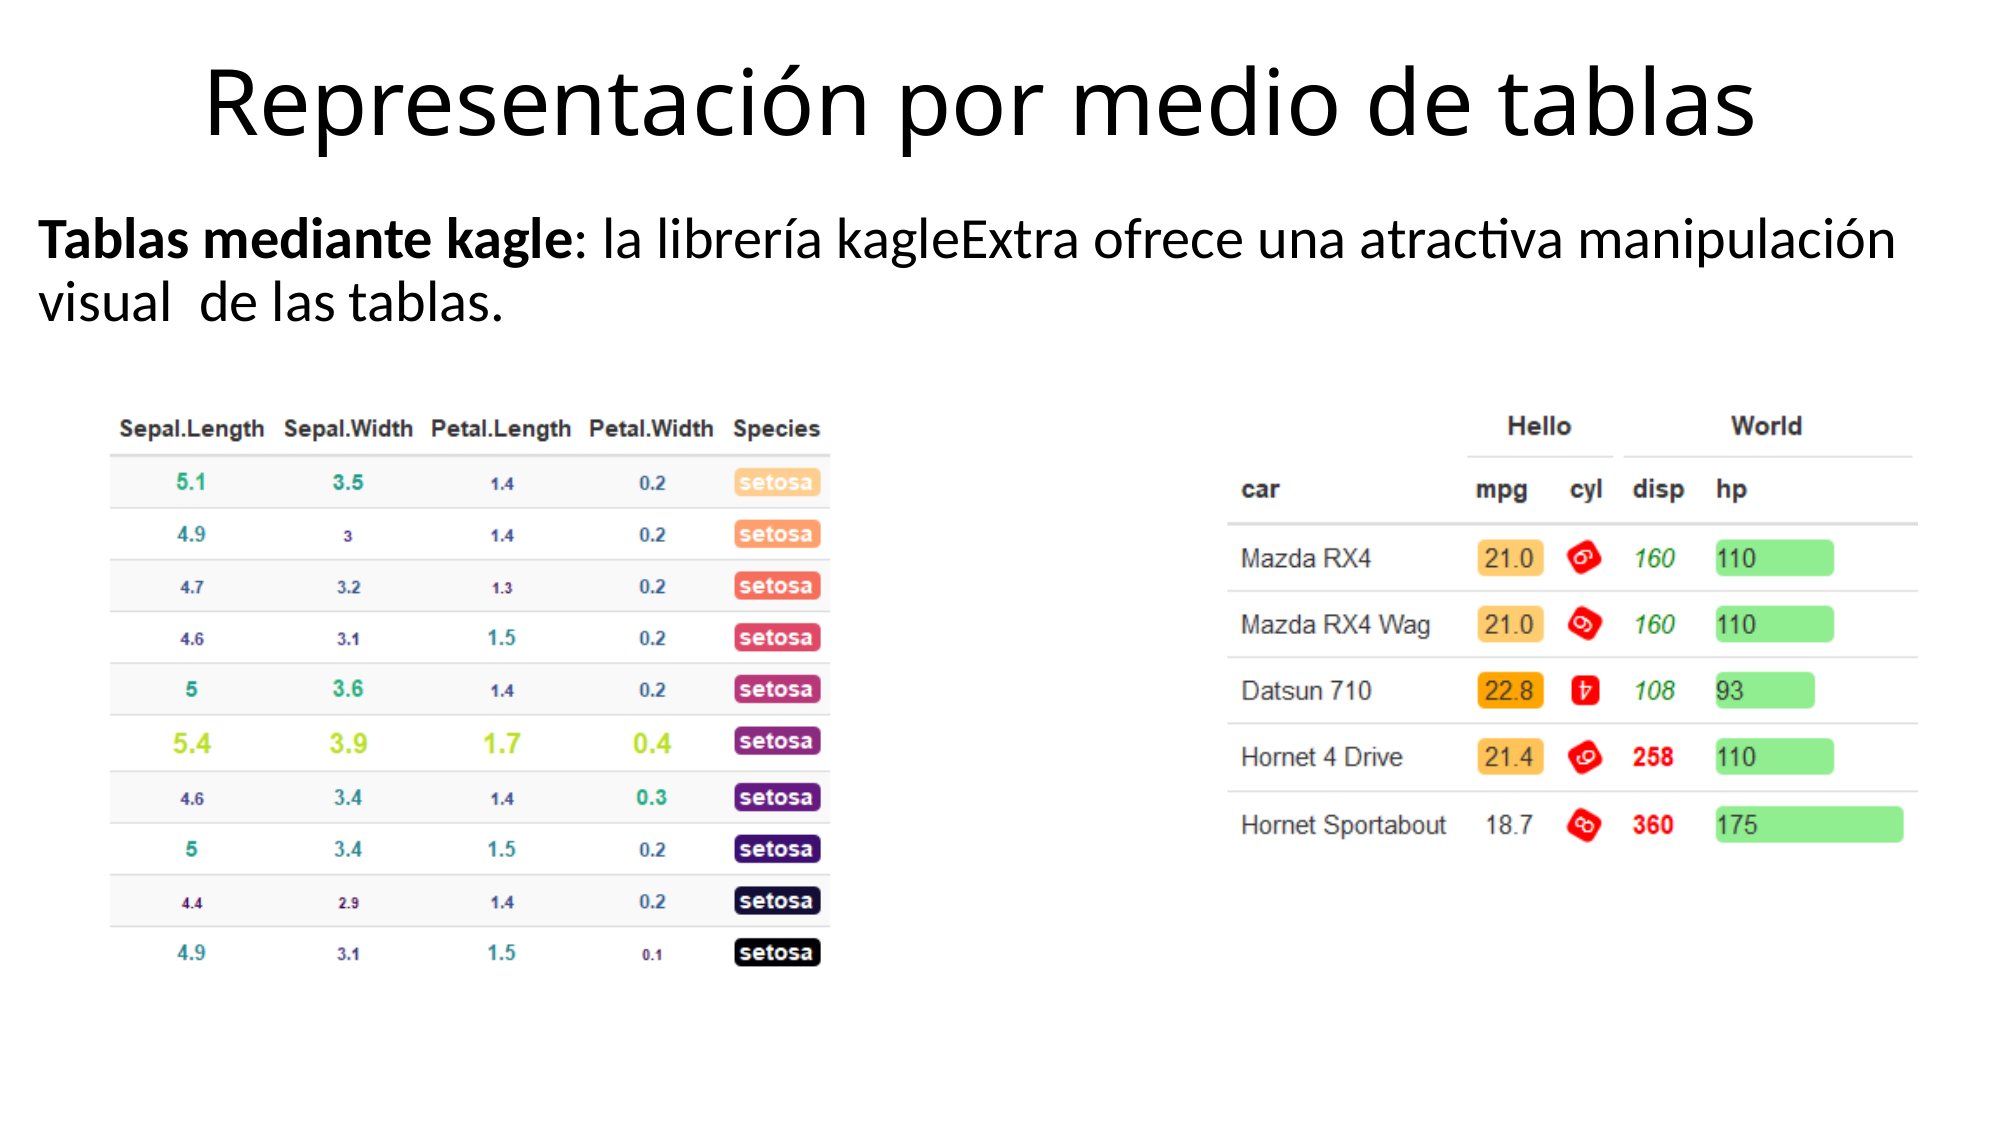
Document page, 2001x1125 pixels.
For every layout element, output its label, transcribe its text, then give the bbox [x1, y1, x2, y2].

list Tablas mediante kagle: la librería kagleExtra ofrece una atractiva manipulación visual de las tablas. [23, 200, 1982, 915]
picture [93, 404, 857, 987]
title Representación por medio de tablas [31, 20, 1954, 192]
picture [1226, 404, 1918, 857]
